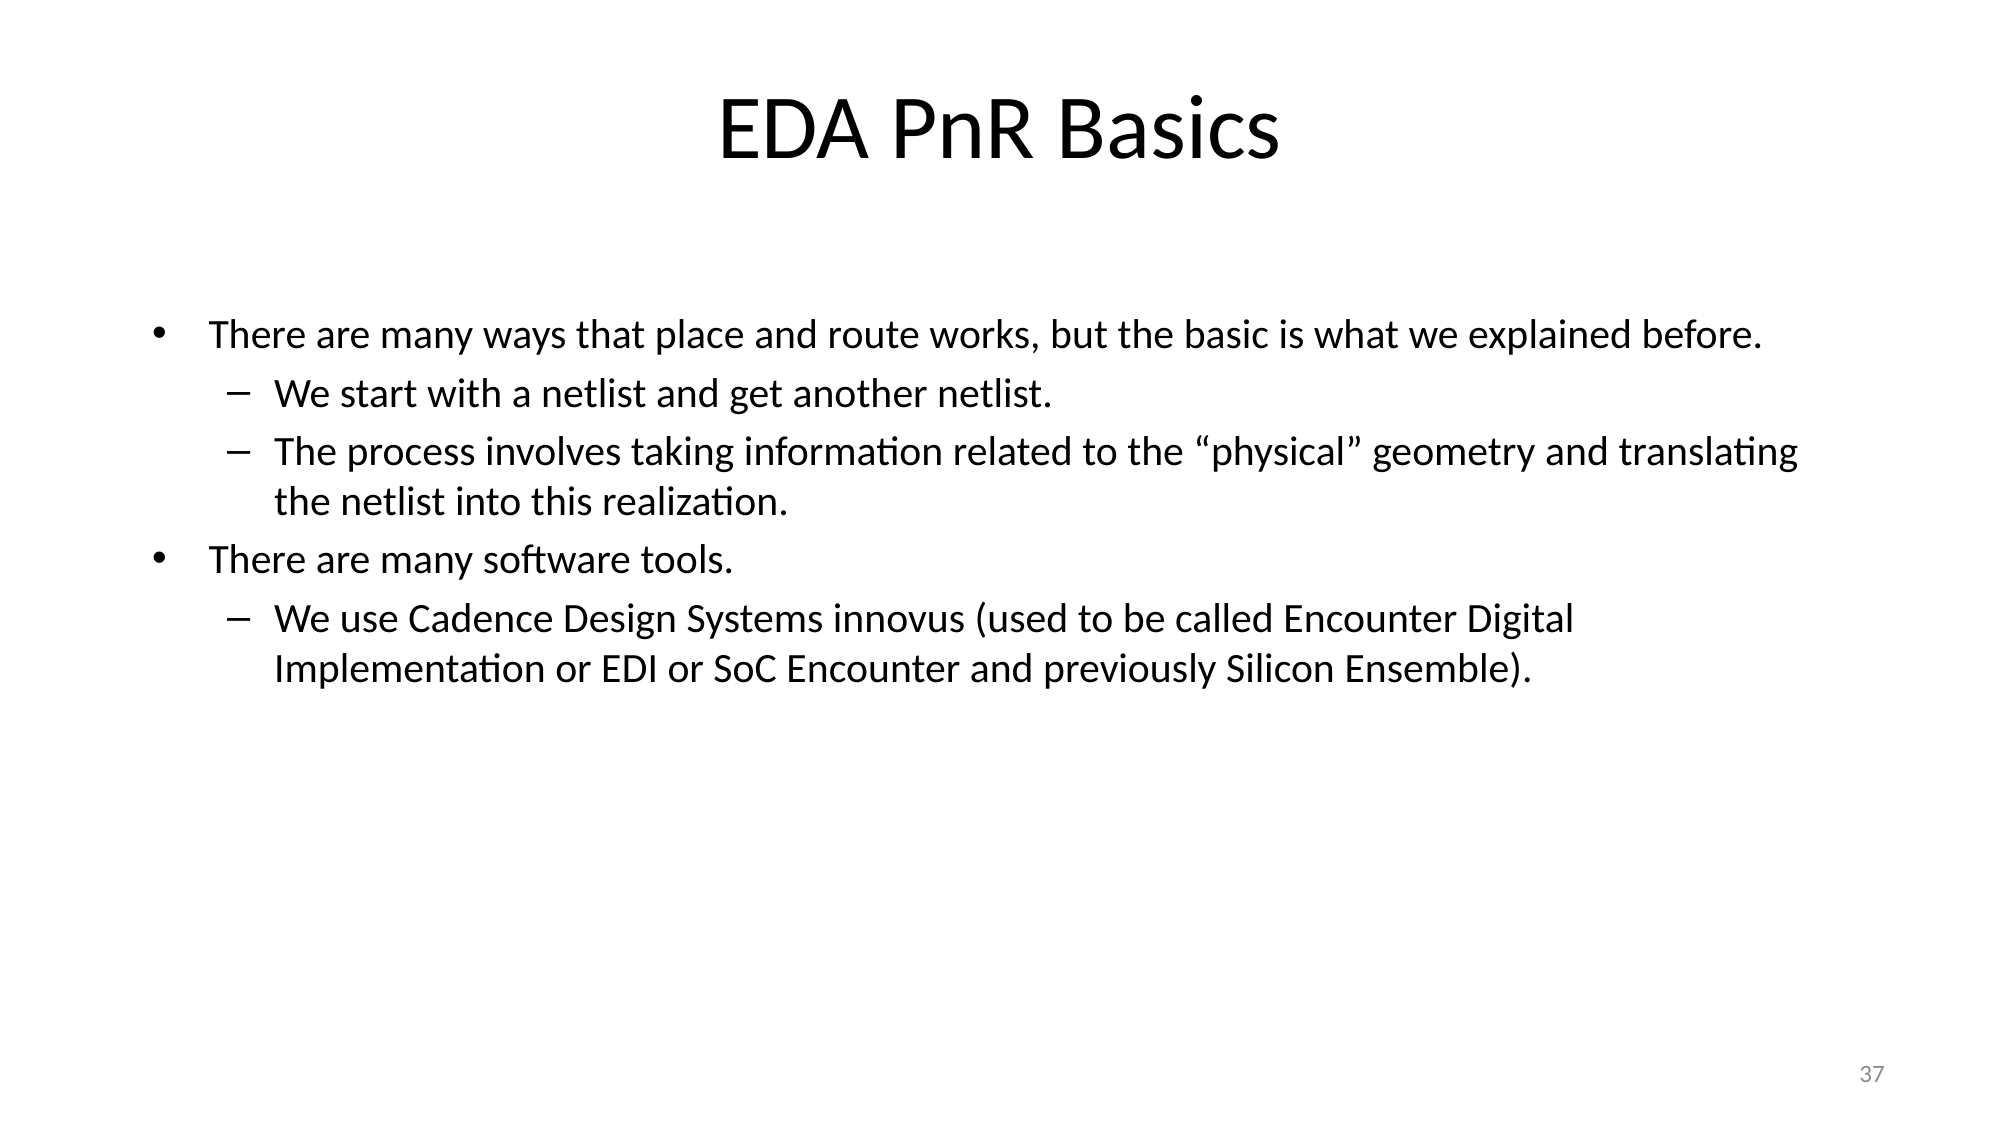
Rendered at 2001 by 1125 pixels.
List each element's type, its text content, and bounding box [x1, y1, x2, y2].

slide_number 37 [1433, 1042, 1900, 1103]
text_box EDA PnR Basics [137, 59, 1863, 278]
text_box There are many ways that place and route works, but the basic is what we explained before. We start with a netlist and get another netlist. The process involves taking information related to the “physical” geometry and translating the netlist into this realization. There are many software tools. We use Cadence Design Systems innovus (used to be called Encounter Digital Implementation or EDI or SoC Encounter and previously Silicon Ensemble). [137, 299, 1863, 1014]
